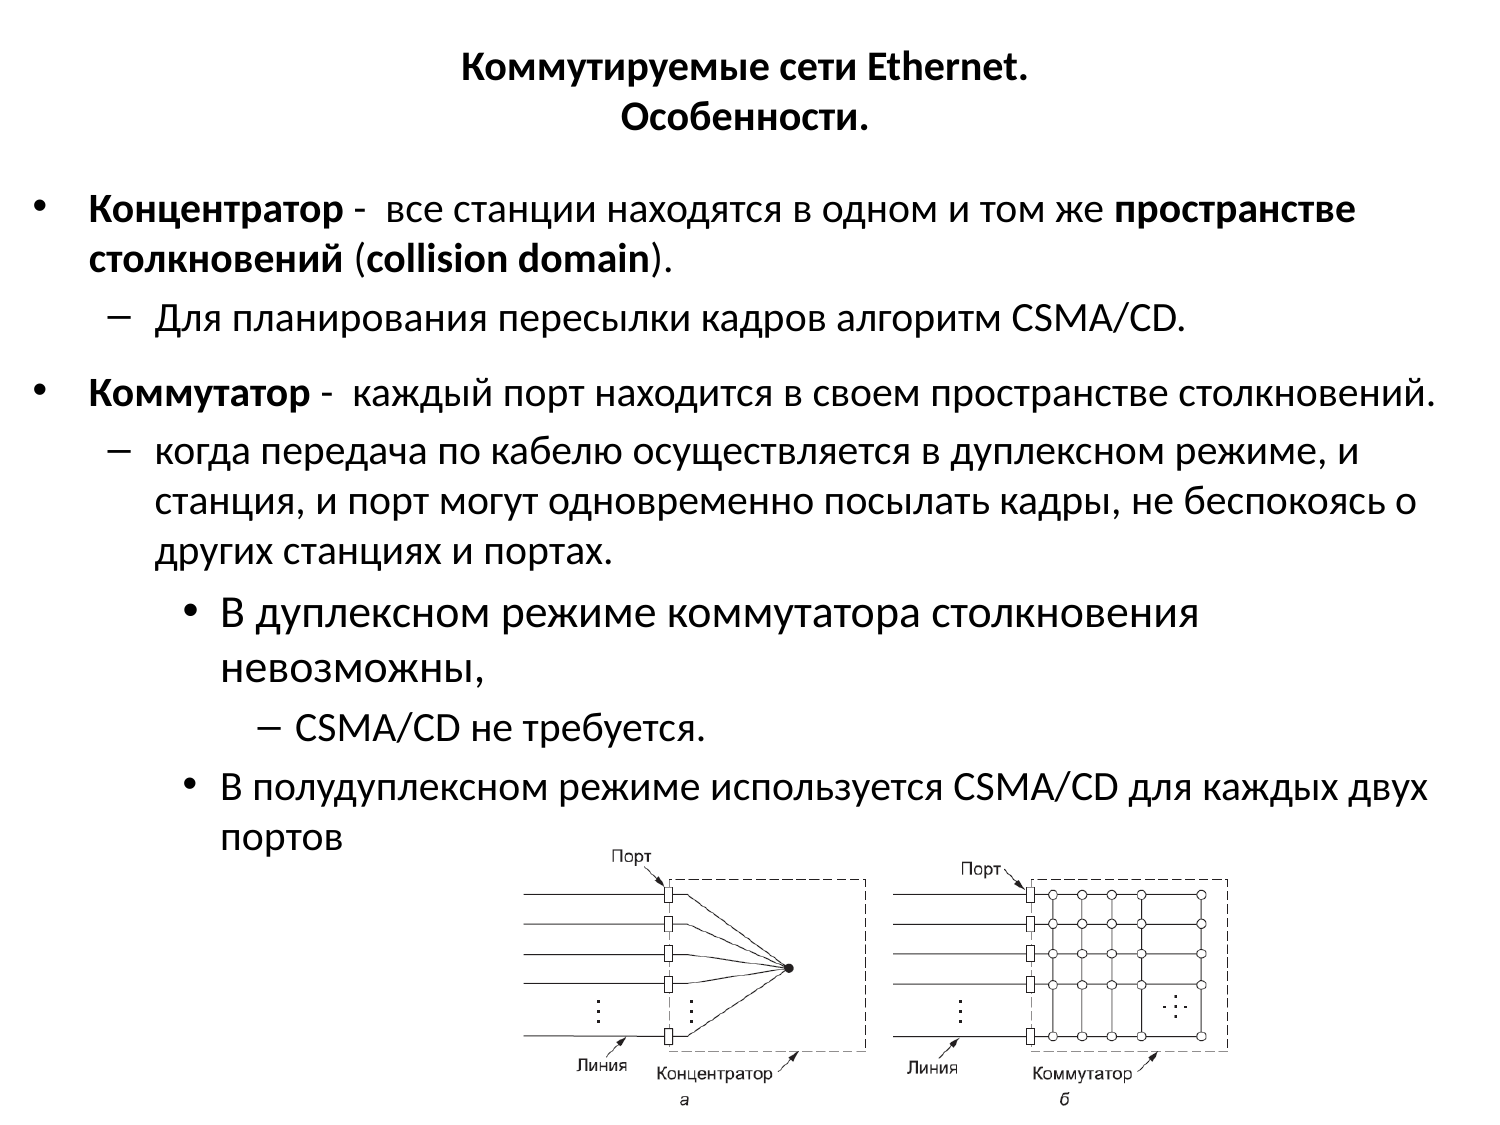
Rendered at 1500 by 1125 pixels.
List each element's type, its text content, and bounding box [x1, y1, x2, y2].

picture [501, 842, 1232, 1115]
list Концентратор - все станции находятся в одном и том же пространстве столкновений (collision domain). Для планирования пересылки кадров алгоритм CSMA/CD. Коммутатор - каждый порт находится в своем пространстве столкновений. когда передача по кабелю осуществляется в дуплексном режиме, и станция, и порт могут одновременно посылать кадры, не беспокоясь о других станциях и портах. В дуплексном режиме коммутатора столкновения невозможны, CSMA/CD не требуется. В полудуплексном режиме используется CSMA/CD для каждых двух портов [17, 173, 1459, 953]
title Коммутируемые сети Ethernet. Особенности. [41, 30, 1459, 147]
